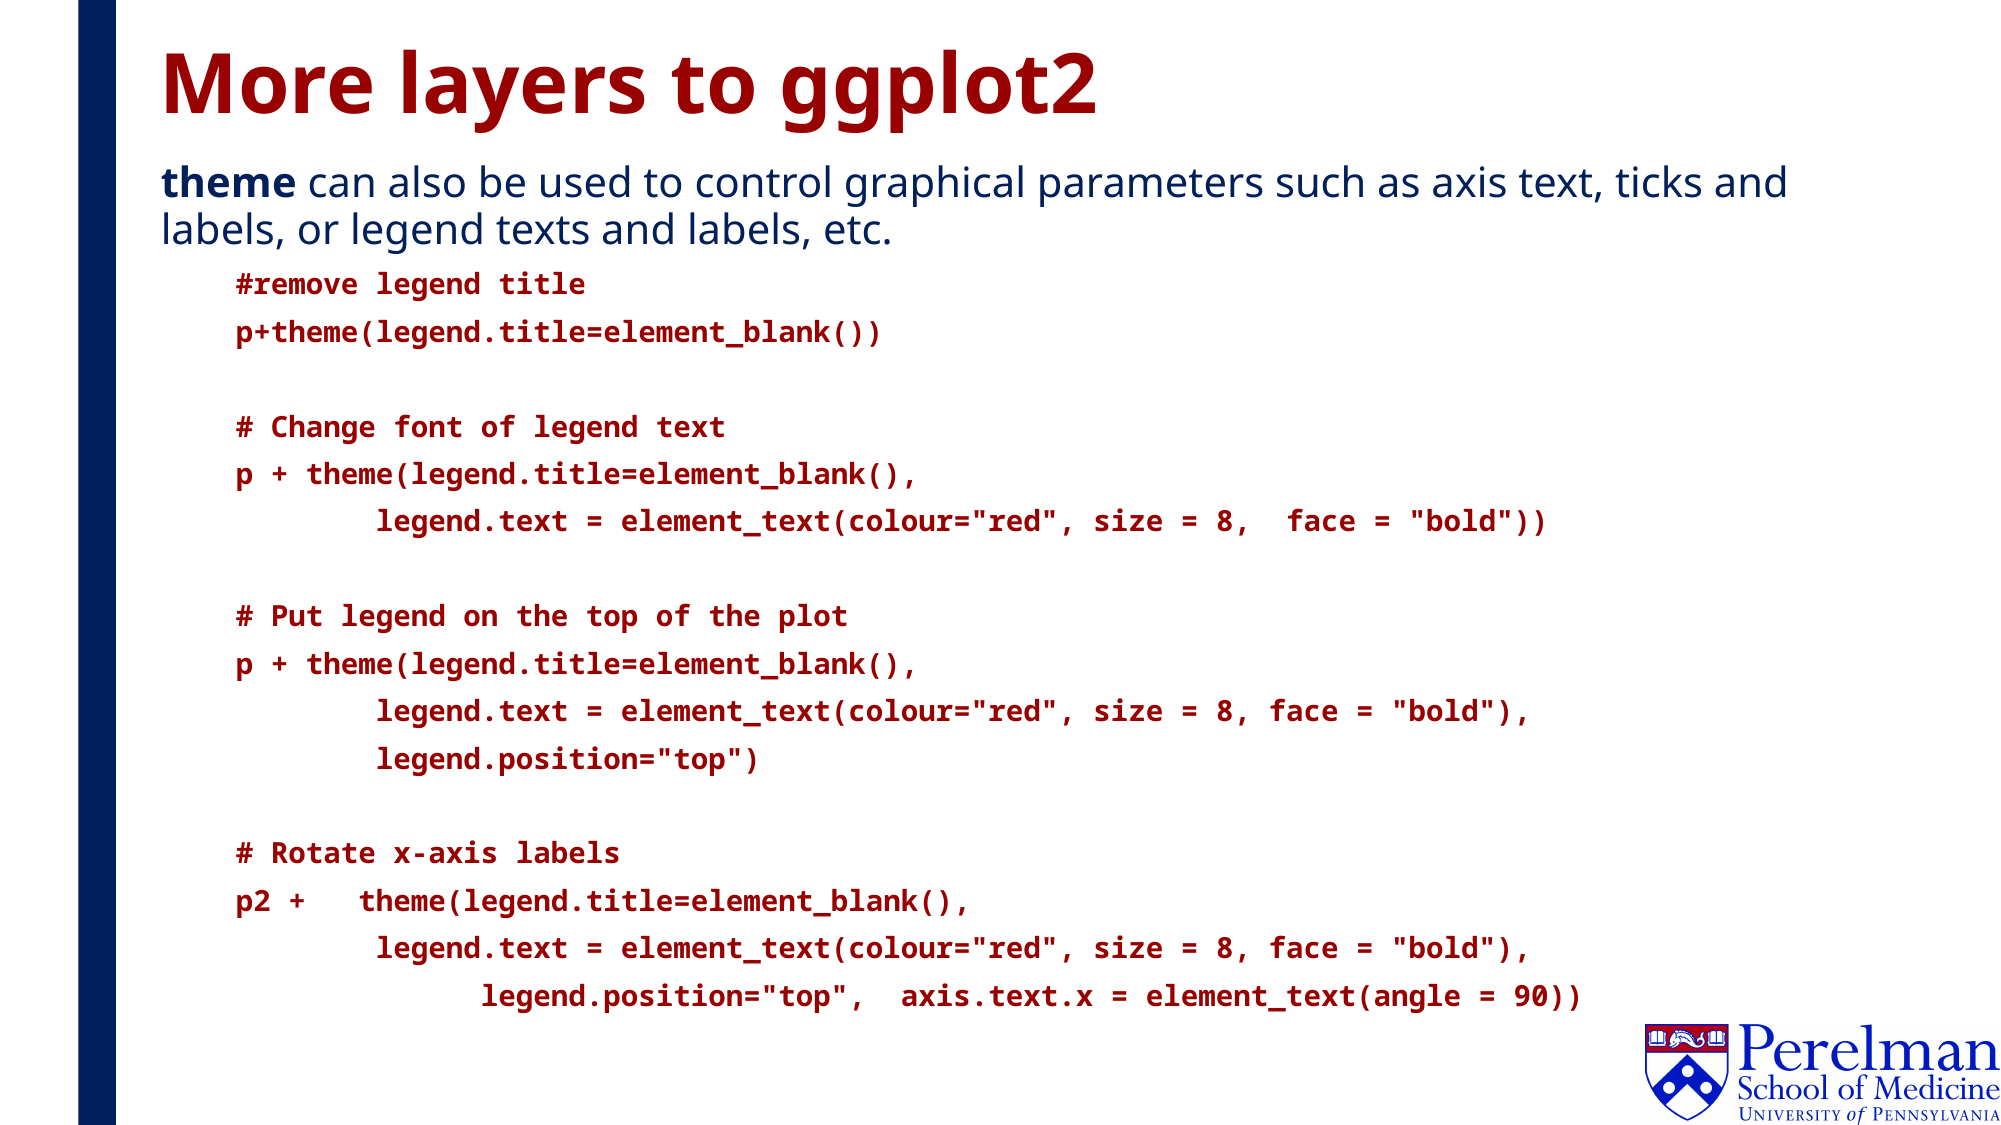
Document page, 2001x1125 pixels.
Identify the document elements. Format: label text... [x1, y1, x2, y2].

picture [1645, 1024, 2000, 1125]
list theme can also be used to control graphical parameters such as axis text, ticks and labels, or legend texts and labels, etc. #remove legend title p+theme(legend.title=element_blank()) # Change font of legend text p + theme(legend.title=element_blank(), legend.text = element_text(colour="red", size = 8, face = "bold")) # Put legend on the top of the plot p + theme(legend.title=element_blank(), legend.text = element_text(colour="red", size = 8, face = "bold"), legend.position="top") # Rotate x-axis labels p2 + theme(legend.title=element_blank(), legend.text = element_text(colour="red", size = 8, face = "bold"), legend.position="top", axis.text.x = element_text(angle = 90)) [58, 152, 1899, 1115]
title More layers to ggplot2 [145, 10, 1942, 164]
